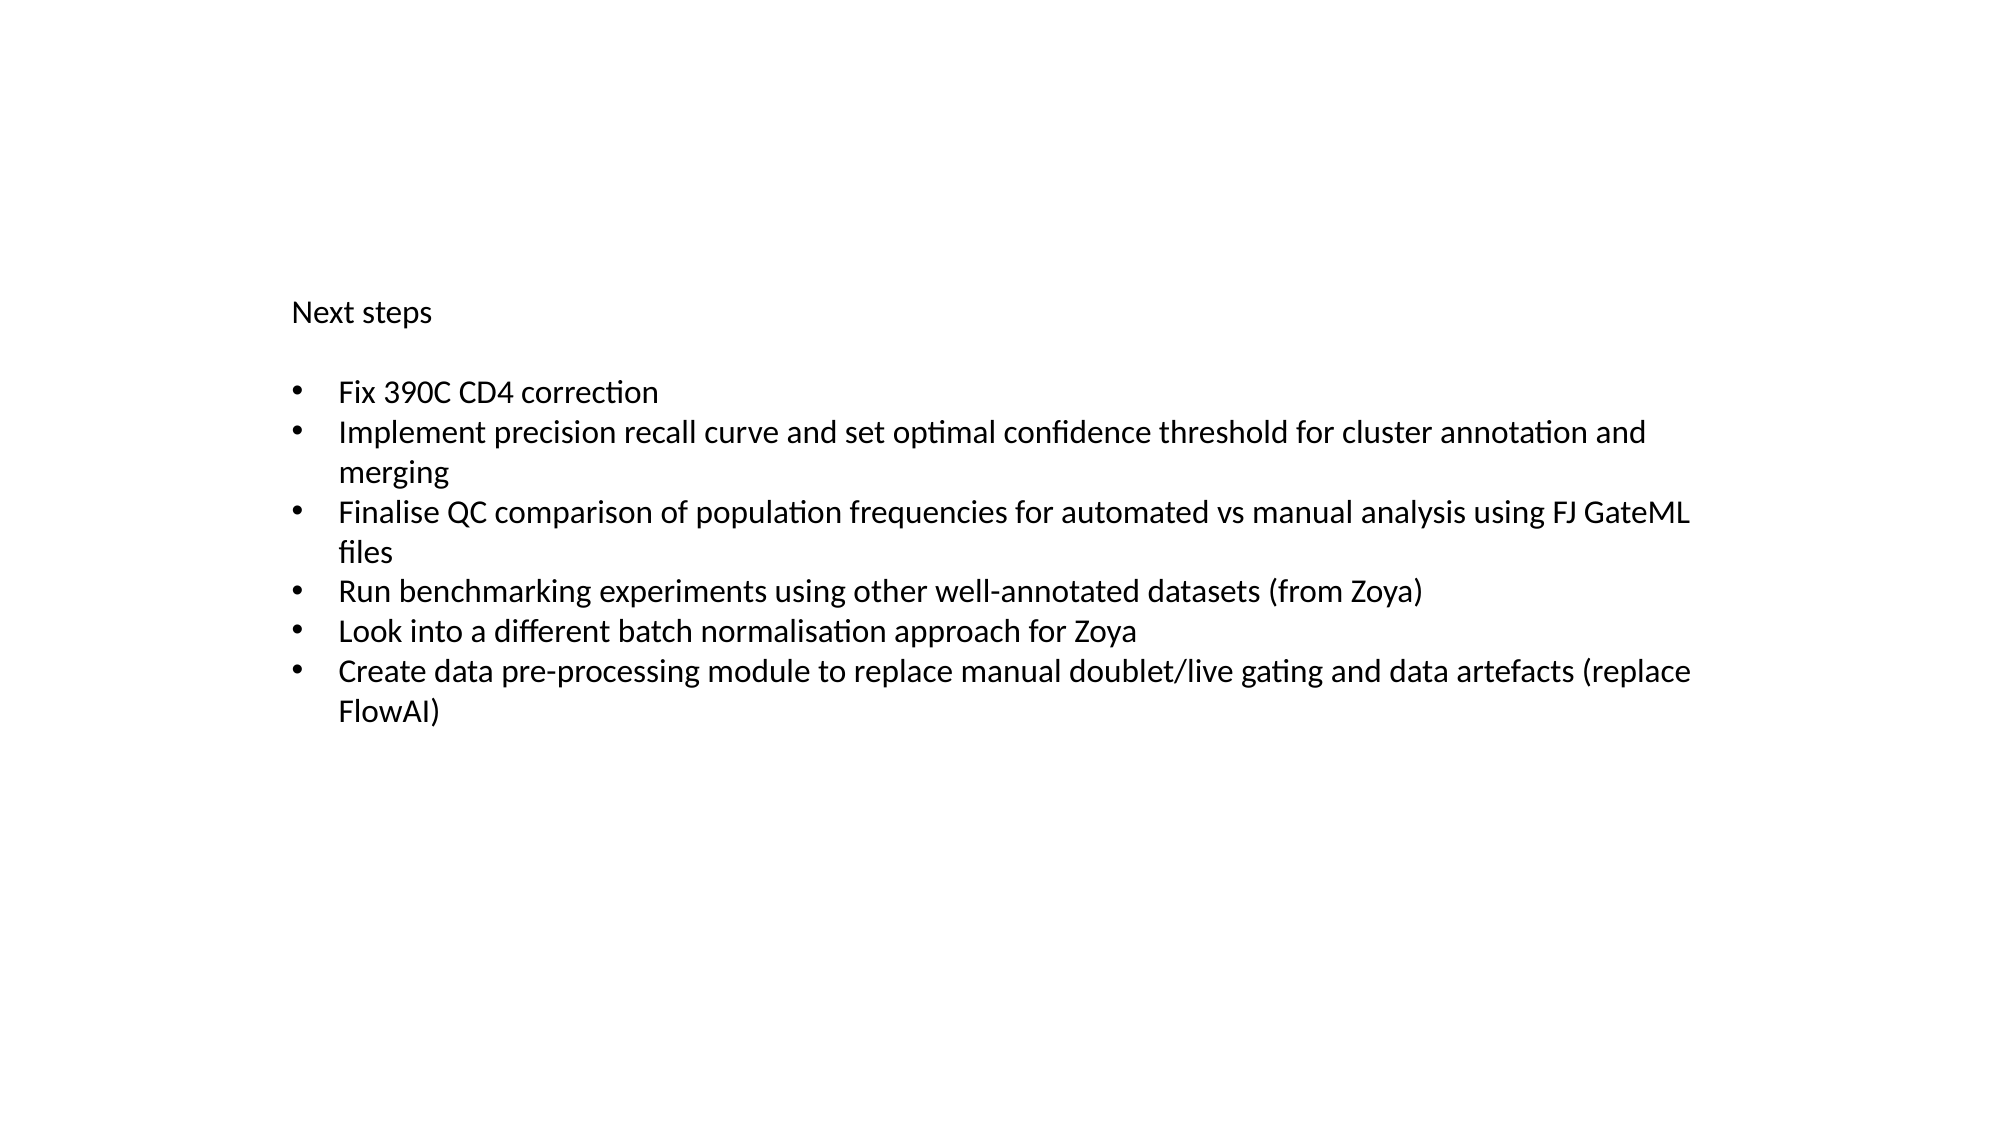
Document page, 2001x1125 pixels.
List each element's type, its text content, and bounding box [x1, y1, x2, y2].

text_box Next steps Fix 390C CD4 correction Implement precision recall curve and set optimal confidence threshold for cluster annotation and merging Finalise QC comparison of population frequencies for automated vs manual analysis using FJ GateML files Run benchmarking experiments using other well-annotated datasets (from Zoya) Look into a different batch normalisation approach for Zoya Create data pre-processing module to replace manual doublet/live gating and data artefacts (replace FlowAI) [276, 282, 1724, 737]
